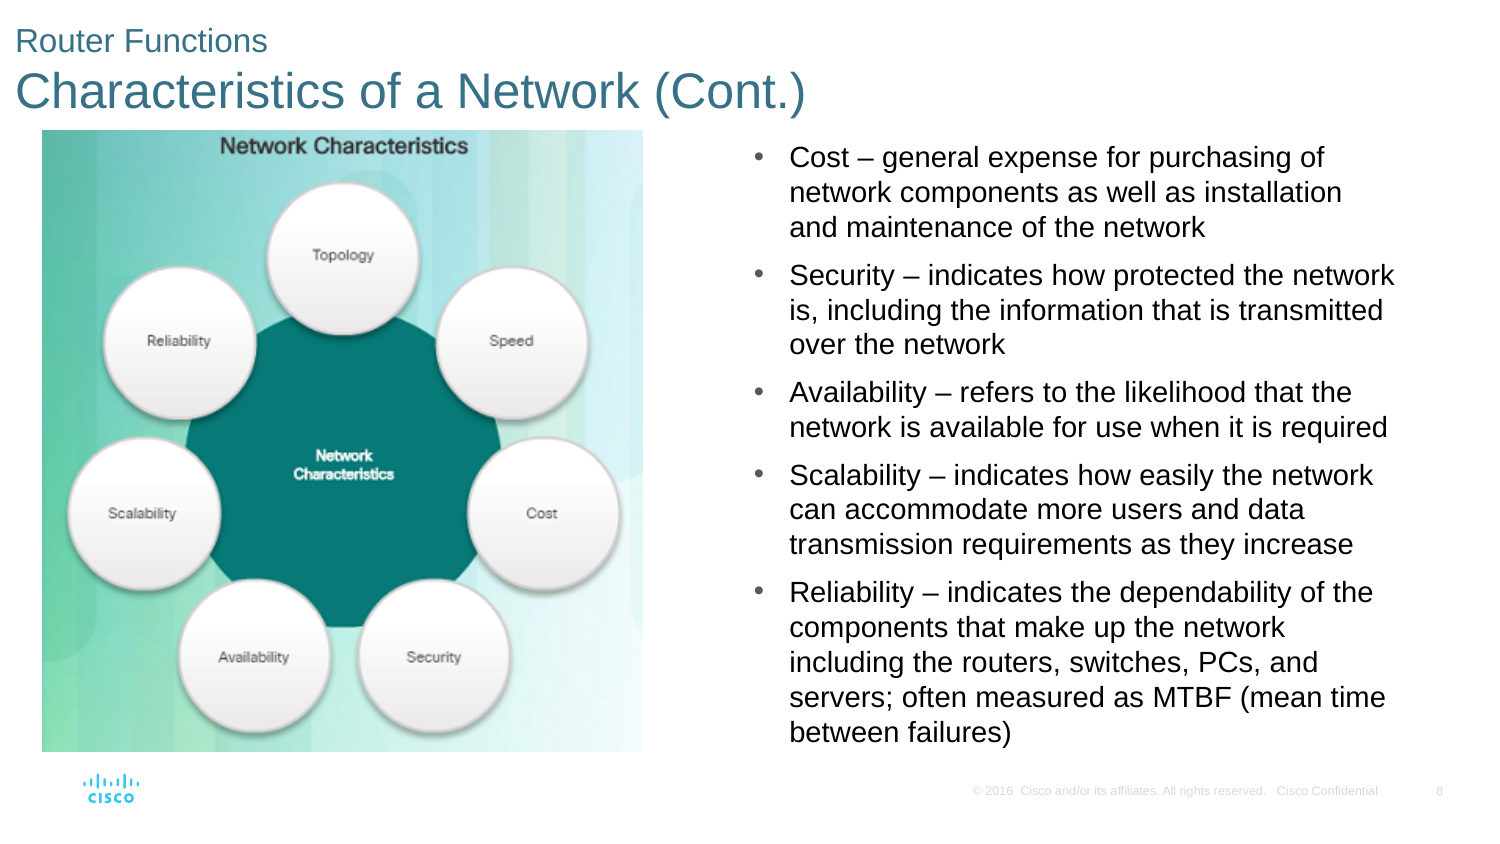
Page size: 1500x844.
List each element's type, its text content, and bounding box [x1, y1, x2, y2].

list Cost – general expense for purchasing of network components as well as installation and maintenance of the network Security – indicates how protected the network is, including the information that is transmitted over the network Availability – refers to the likelihood that the network is available for use when it is required Scalability – indicates how easily the network can accommodate more users and data transmission requirements as they increase Reliability – indicates the dependability of the components that make up the network including the routers, switches, PCs, and servers; often measured as MTBF (mean time between failures) [715, 131, 1428, 762]
title Router Functions Characteristics of a Network (Cont.) [0, 6, 1500, 131]
picture [42, 130, 643, 752]
